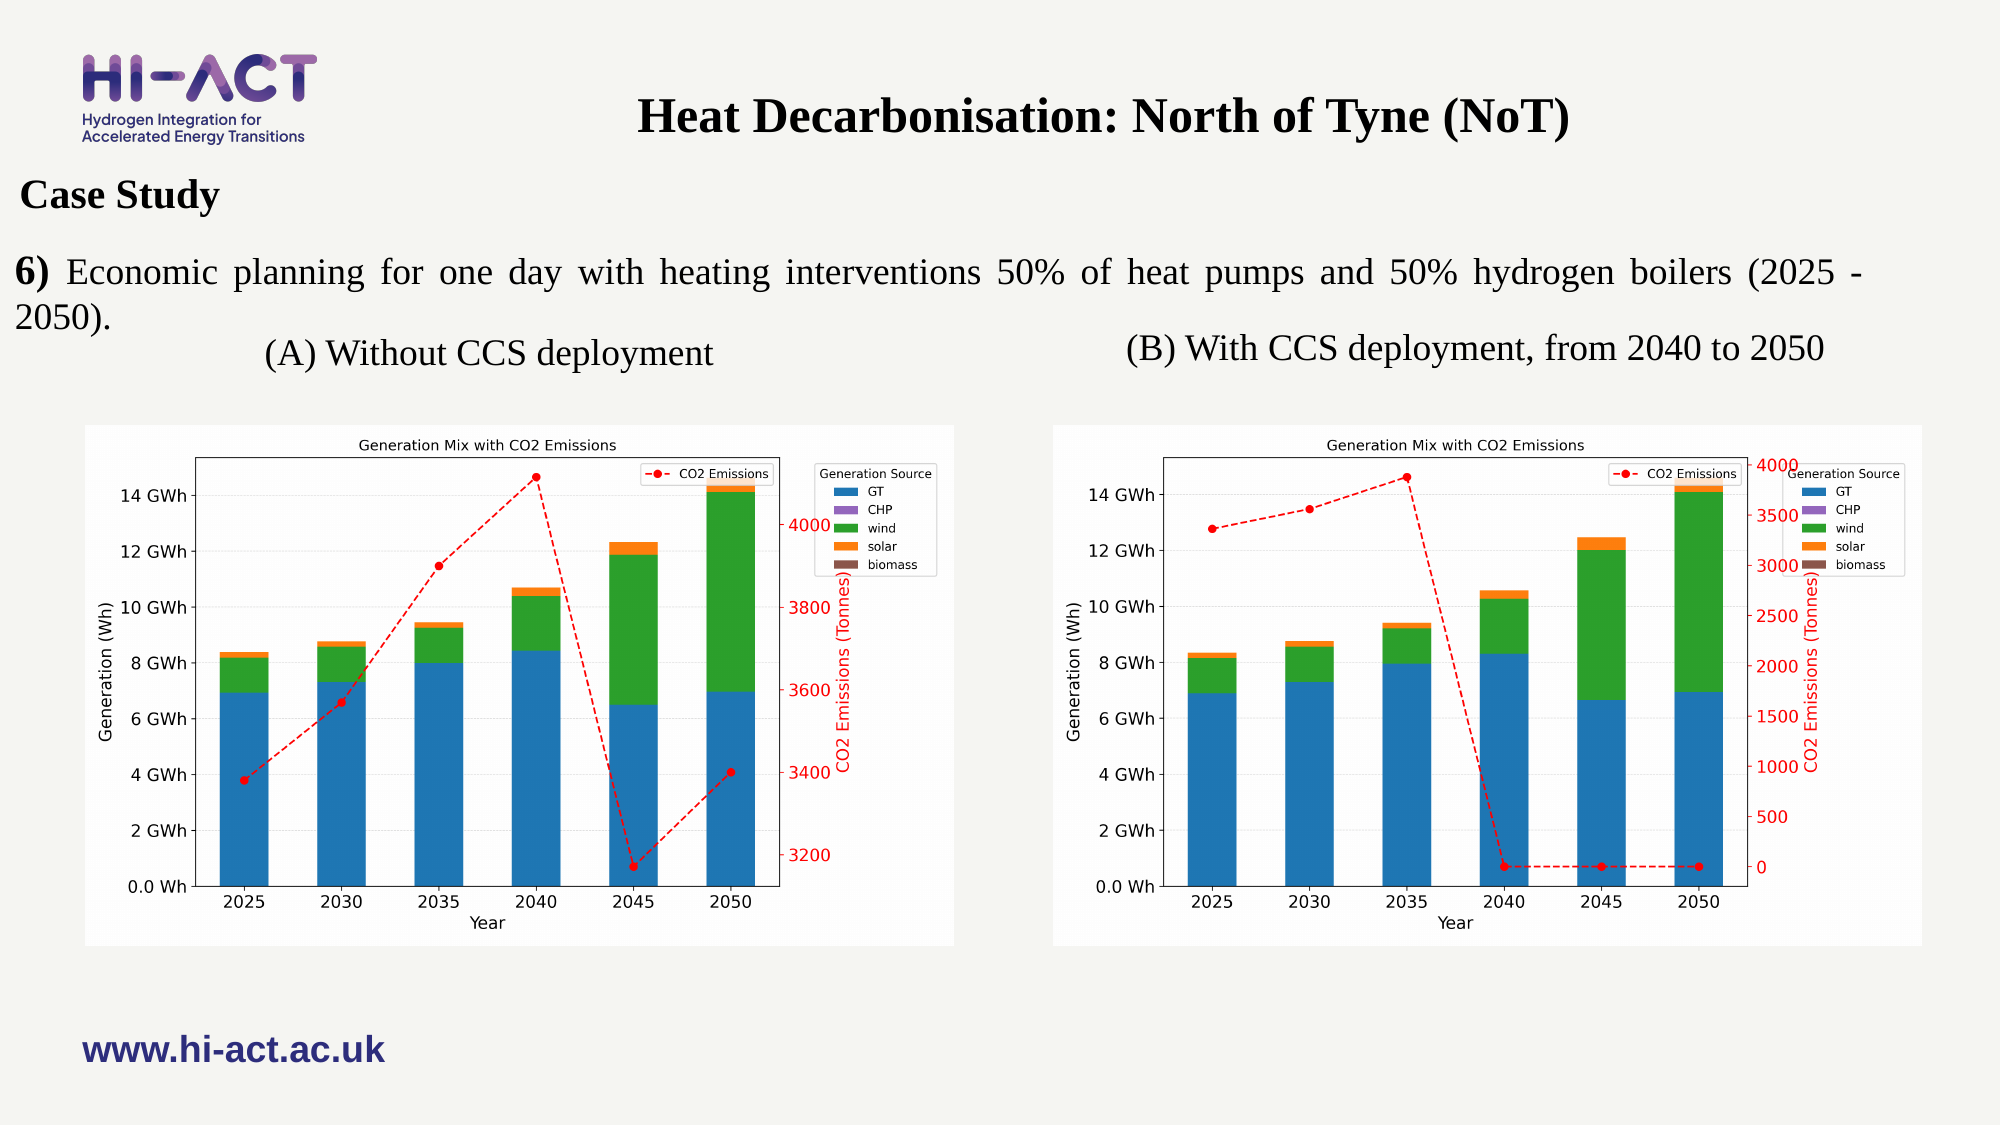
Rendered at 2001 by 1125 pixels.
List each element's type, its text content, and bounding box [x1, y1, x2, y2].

text_box 6) Economic planning for one day with heating interventions 50% of heat pumps and 50% hydrogen boilers (2025 - 2050). [0, 235, 1880, 345]
text_box (A) Without CCS deployment [55, 345, 924, 381]
text_box (B) With CCS deployment, from 2040 to 2050 [1043, 315, 1908, 376]
picture [82, 54, 317, 145]
text_box Case Study [4, 159, 236, 225]
picture [85, 425, 954, 946]
text_box Heat Decarbonisation: North of Tyne (NoT) [622, 74, 1586, 150]
picture [1053, 425, 1922, 946]
